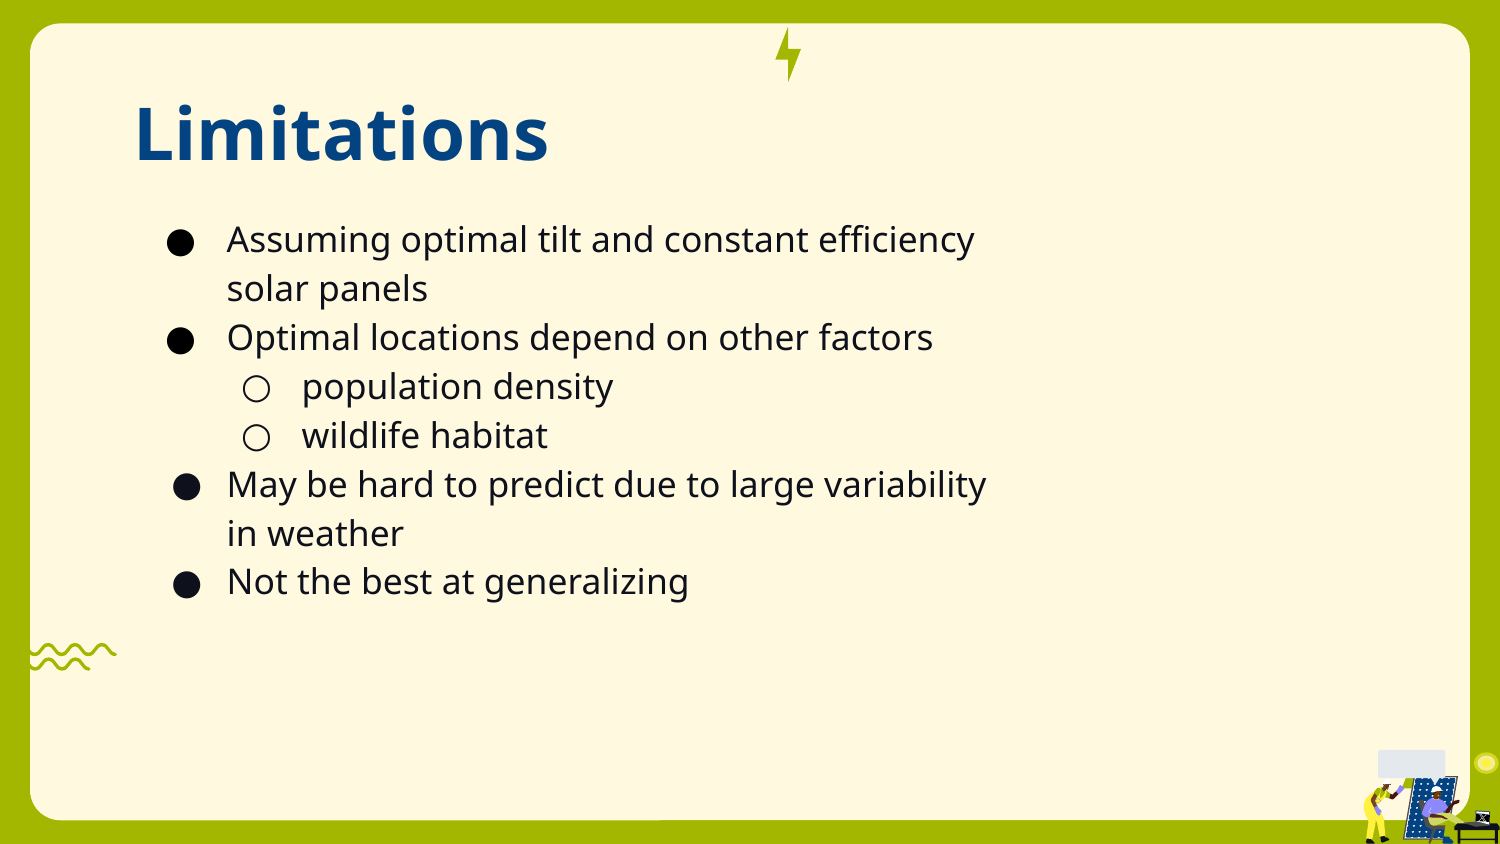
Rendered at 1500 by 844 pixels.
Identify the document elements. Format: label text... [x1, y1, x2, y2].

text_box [1357, 749, 1500, 844]
text_box Assuming optimal tilt and constant efficiency solar panels Optimal locations depend on other factors population density wildlife habitat May be hard to predict due to large variability in weather Not the best at generalizing [136, 195, 1024, 617]
title Limitations [118, 72, 1382, 167]
